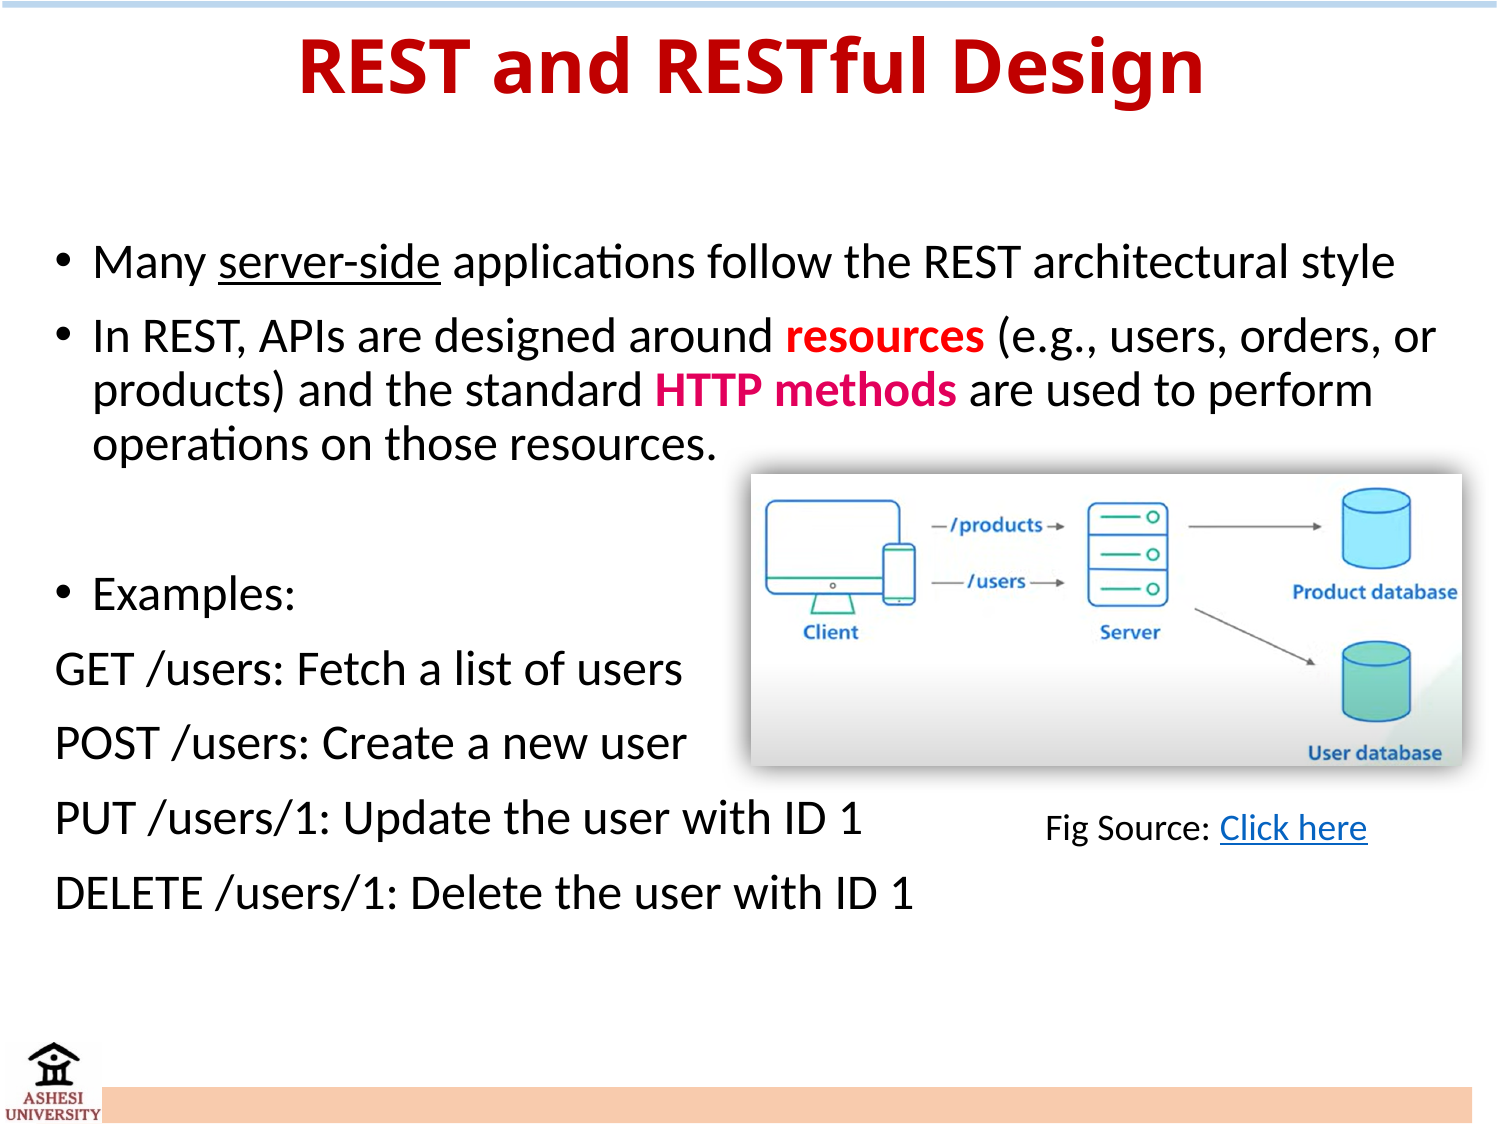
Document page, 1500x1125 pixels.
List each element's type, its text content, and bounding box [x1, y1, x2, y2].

list Many server-side applications follow the REST architectural style In REST, APIs are designed around resources (e.g., users, orders, or products) and the standard HTTP methods are used to perform operations on those resources. Examples: GET /users: Fetch a list of users POST /users: Create a new user PUT /users/1: Update the user with ID 1 DELETE /users/1: Delete the user with ID 1 [39, 227, 1464, 1039]
picture [751, 474, 1462, 766]
title REST and RESTful Design [39, 21, 1464, 212]
text_box Fig Source: Click here [1030, 795, 1429, 856]
picture [5, 1042, 102, 1123]
